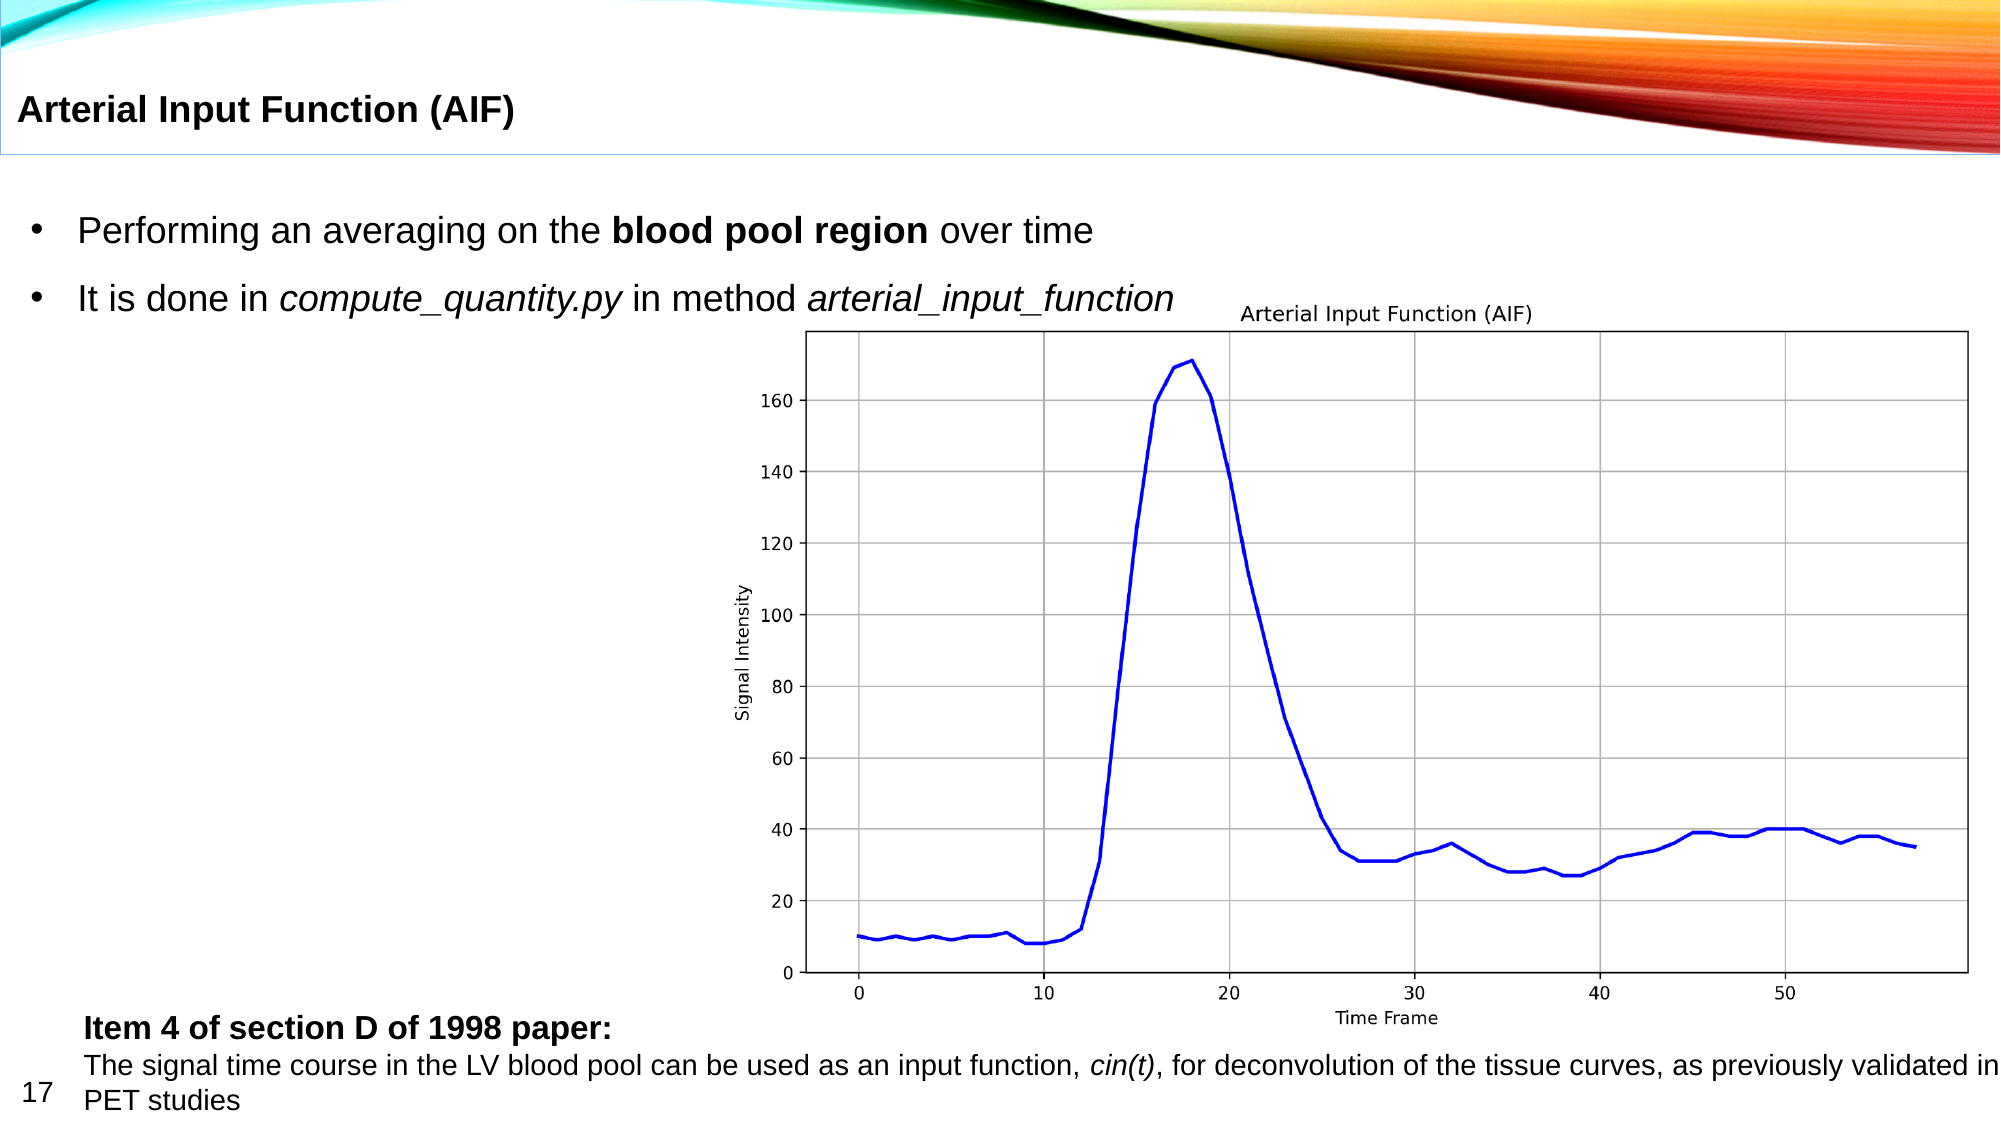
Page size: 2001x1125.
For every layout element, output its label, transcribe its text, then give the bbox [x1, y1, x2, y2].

picture [0, 0, 2000, 155]
text_box Performing an averaging on the blood pool region over time It is done in compute_quantity.py in method arterial_input_function [15, 176, 1221, 371]
slide_number 17 [0, 1065, 69, 1125]
picture [722, 292, 1980, 1040]
text_box Item 4 of section D of 1998 paper: The signal time course in the LV blood pool can be used as an input function, cin(t), for deconvolution of the tissue curves, as previously validated in PET studies [68, 998, 2000, 1124]
